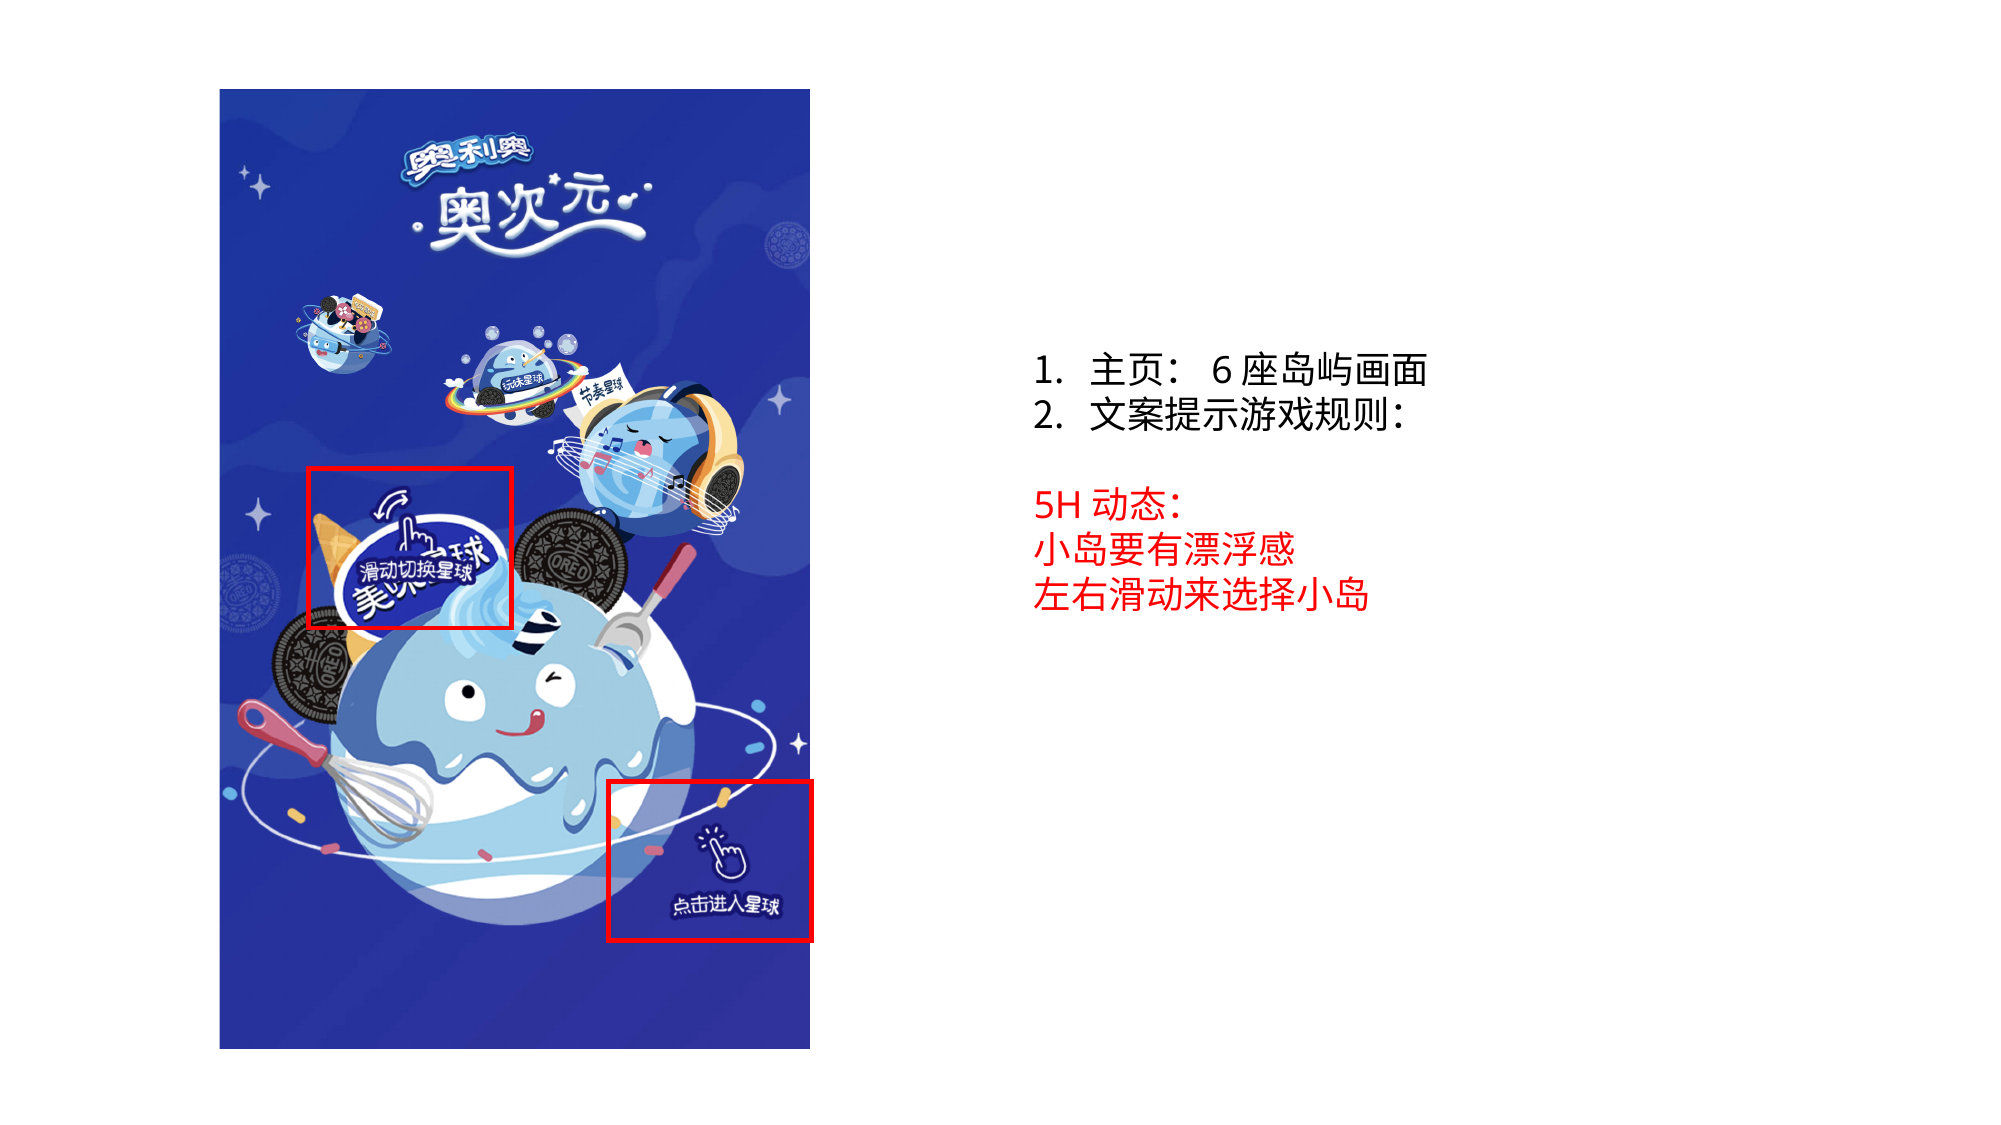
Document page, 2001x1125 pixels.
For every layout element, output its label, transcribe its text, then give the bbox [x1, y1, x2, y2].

picture [219, 89, 810, 1049]
text_box 主页：6座岛屿画面 文案提示游戏规则： 5H动态： 小岛要有漂浮感 左右滑动来选择小岛 [1018, 203, 1752, 848]
